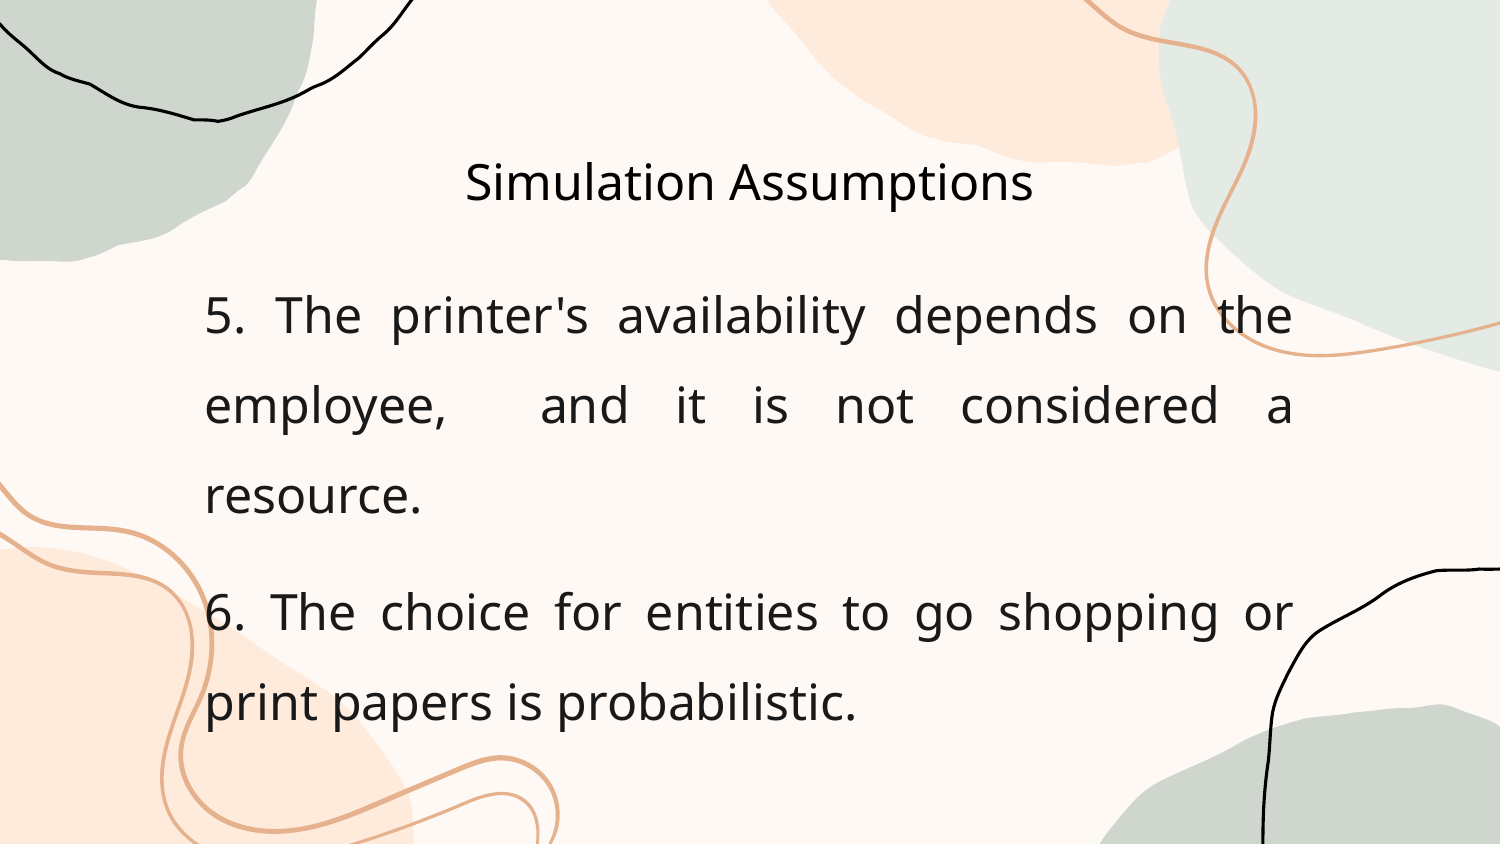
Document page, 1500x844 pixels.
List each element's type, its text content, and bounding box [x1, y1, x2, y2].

text_box Simulation Assumptions [429, 142, 1071, 218]
text_box 5. The printer's availability depends on the employee, and it is not considered a resource. 6. The choice for entities to go shopping or print papers is probabilistic. [189, 302, 1310, 681]
